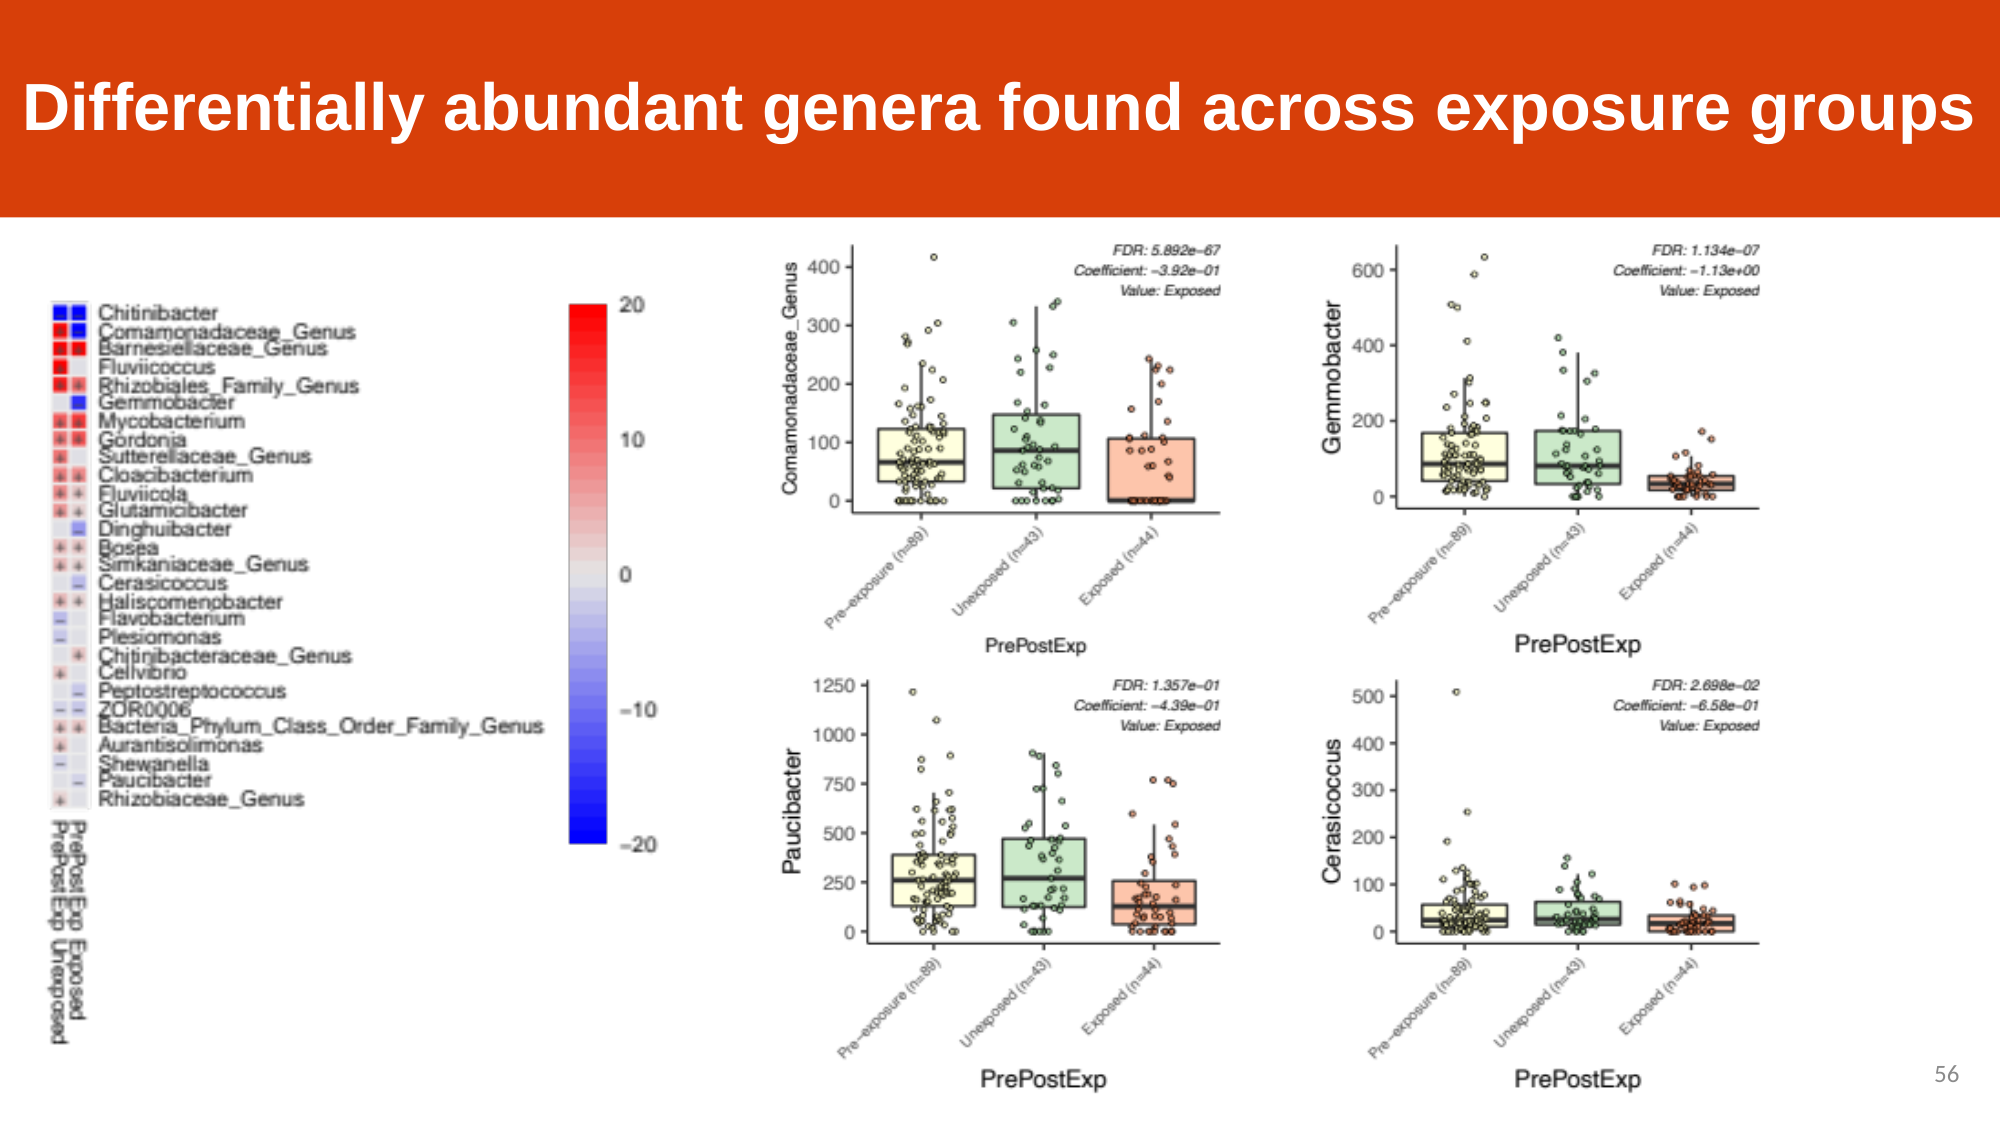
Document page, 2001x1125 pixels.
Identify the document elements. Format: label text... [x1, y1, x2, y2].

picture [1310, 232, 1770, 1103]
title Differentially abundant genera found across exposure groups [0, 0, 2000, 218]
picture [770, 232, 1230, 1103]
slide_number 56 [1770, 1042, 1975, 1103]
picture [22, 295, 705, 1063]
